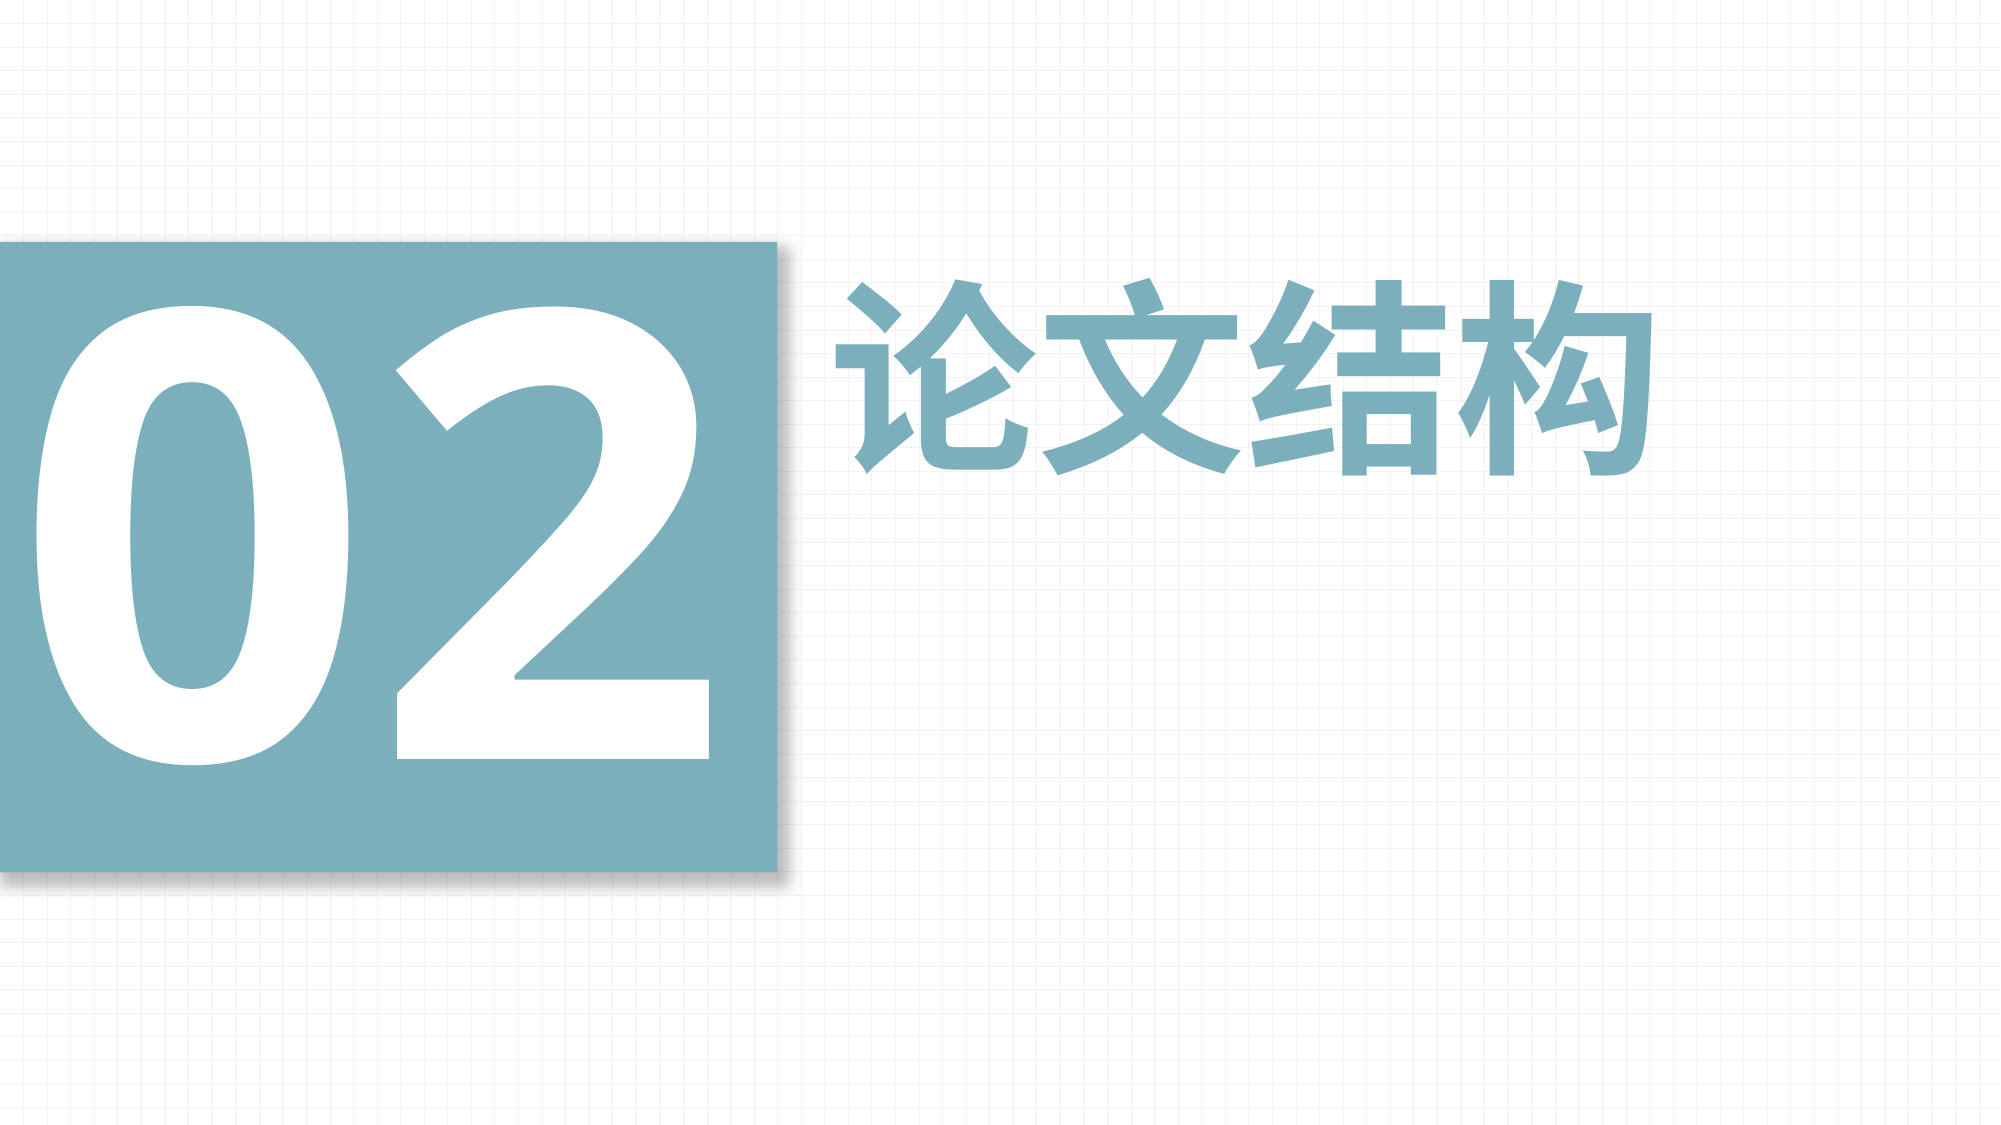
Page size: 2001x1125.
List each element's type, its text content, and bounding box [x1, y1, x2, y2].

list 论文结构 [814, 241, 1914, 873]
list 02 [0, 241, 777, 873]
